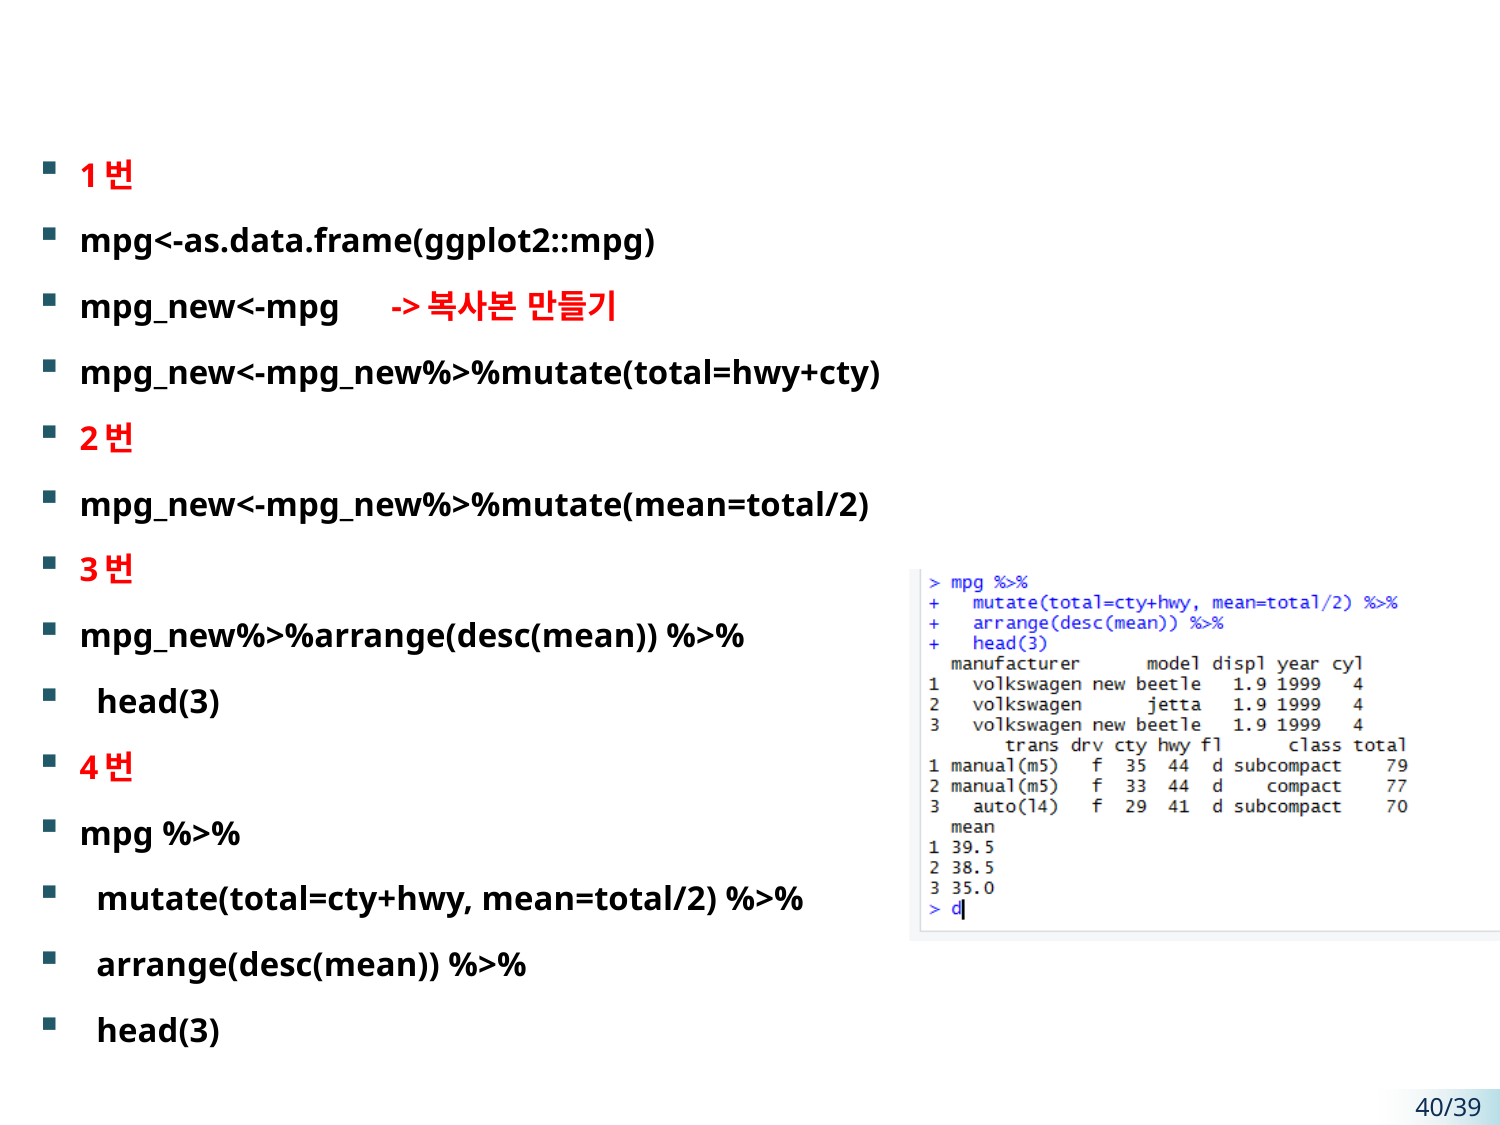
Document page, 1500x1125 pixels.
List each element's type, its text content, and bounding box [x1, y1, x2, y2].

picture [909, 569, 1500, 942]
list 1번 mpg<-as.data.frame(ggplot2::mpg) mpg_new<-mpg ->복사본 만들기 mpg_new<-mpg_new%>%mutate(total=hwy+cty) 2번 mpg_new<-mpg_new%>%mutate(mean=total/2) 3번 mpg_new%>%arrange(desc(mean)) %>% head(3) 4번 mpg %>% mutate(total=cty+hwy, mean=total/2) %>% arrange(desc(mean)) %>% head(3) [10, 126, 1481, 1057]
